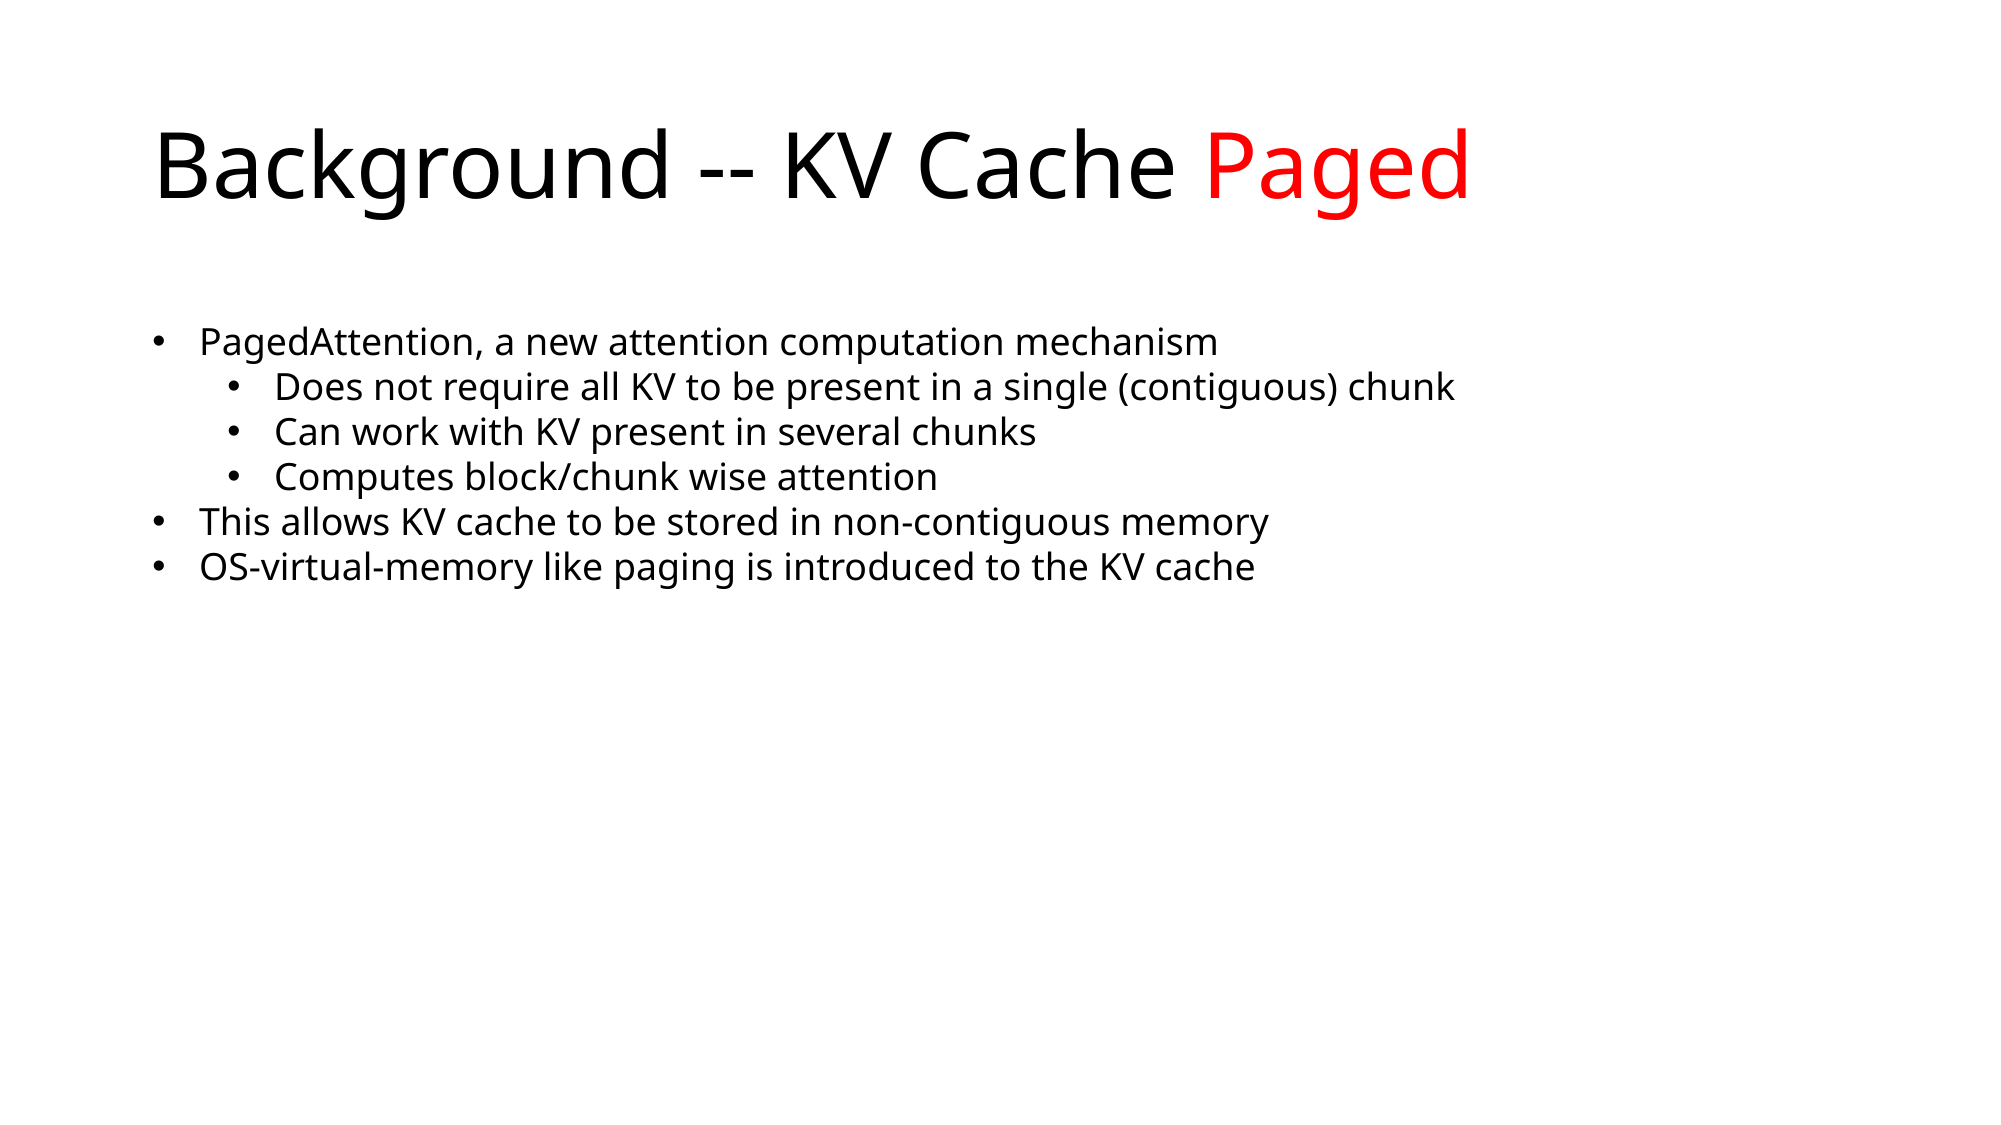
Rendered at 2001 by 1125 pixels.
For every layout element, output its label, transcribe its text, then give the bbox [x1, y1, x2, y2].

title Background -- KV Cache Paged [137, 59, 1863, 278]
text_box PagedAttention, a new attention computation mechanism Does not require all KV to be present in a single (contiguous) chunk Can work with KV present in several chunks Computes block/chunk wise attention This allows KV cache to be stored in non-contiguous memory OS-virtual-memory like paging is introduced to the KV cache [137, 310, 1741, 596]
